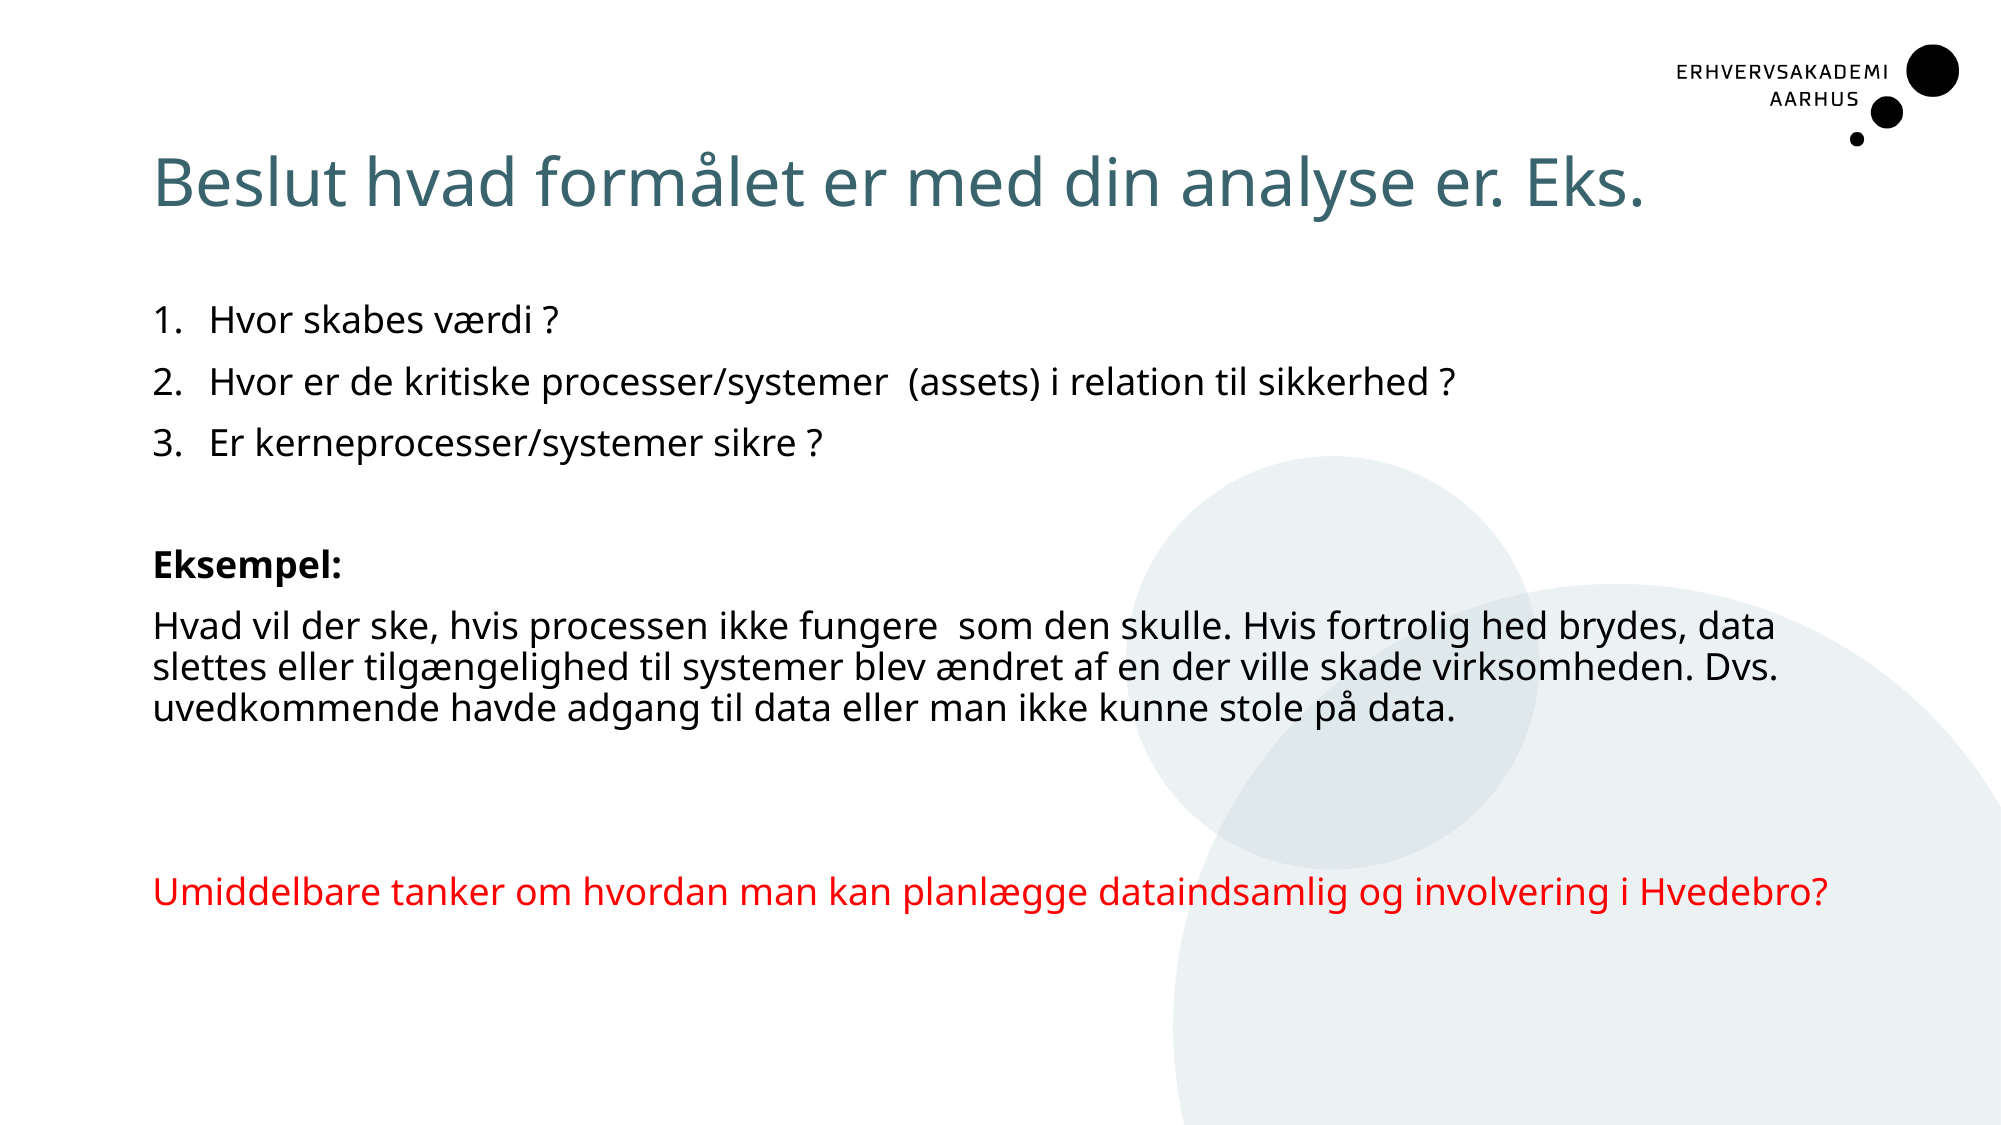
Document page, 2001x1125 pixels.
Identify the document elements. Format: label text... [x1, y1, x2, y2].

title Beslut hvad formålet er med din analyse er. Eks. [137, 109, 1863, 261]
picture [1666, 38, 1965, 151]
list Hvor skabes værdi ? Hvor er de kritiske processer/systemer (assets) i relation til sikkerhed ? Er kerneprocesser/systemer sikre ? Eksempel: Hvad vil der ske, hvis processen ikke fungere som den skulle. Hvis fortrolig hed brydes, data slettes eller tilgængelighed til systemer blev ændret af en der ville skade virksomheden. Dvs. uvedkommende havde adgang til data eller man ikke kunne stole på data. Umiddelbare tanker om hvordan man kan planlægge dataindsamlig og involvering i Hvedebro? [137, 293, 1863, 1016]
